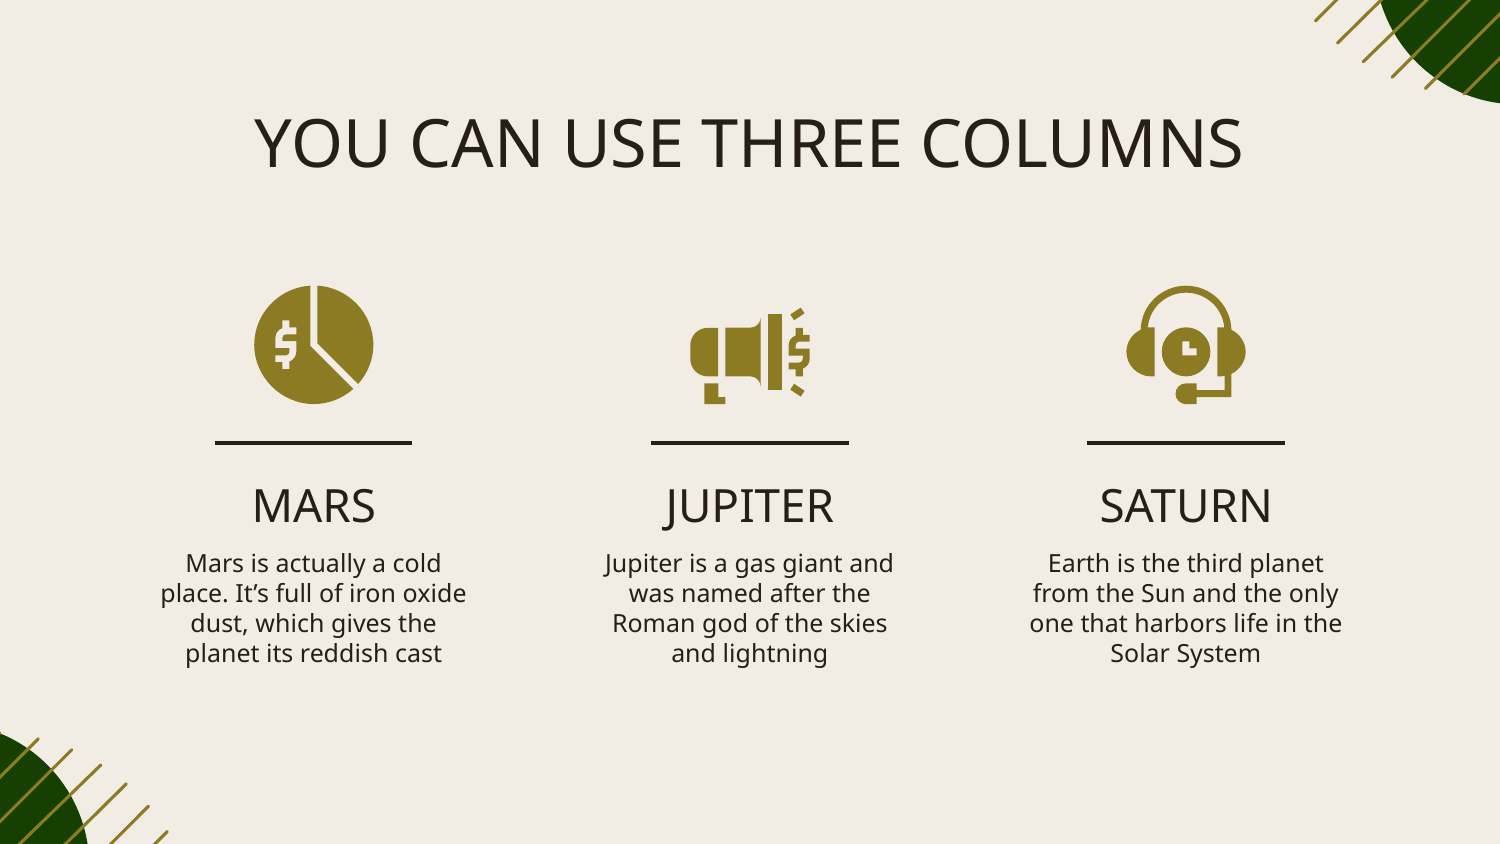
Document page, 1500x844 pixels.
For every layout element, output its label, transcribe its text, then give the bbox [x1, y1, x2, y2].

subtitle MARS [135, 455, 493, 547]
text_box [253, 285, 374, 405]
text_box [1126, 285, 1246, 405]
subtitle Jupiter is a gas giant and was named after the Roman god of the skies and lightning [571, 547, 929, 685]
title YOU CAN USE THREE COLUMNS [116, 85, 1383, 202]
subtitle Mars is actually a cold place. It’s full of iron oxide dust, which gives the planet its reddish cast [135, 547, 493, 685]
subtitle SATURN [1007, 455, 1365, 547]
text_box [690, 307, 810, 405]
subtitle Earth is the third planet from the Sun and the only one that harbors life in the Solar System [1007, 547, 1365, 685]
subtitle JUPITER [571, 455, 929, 547]
